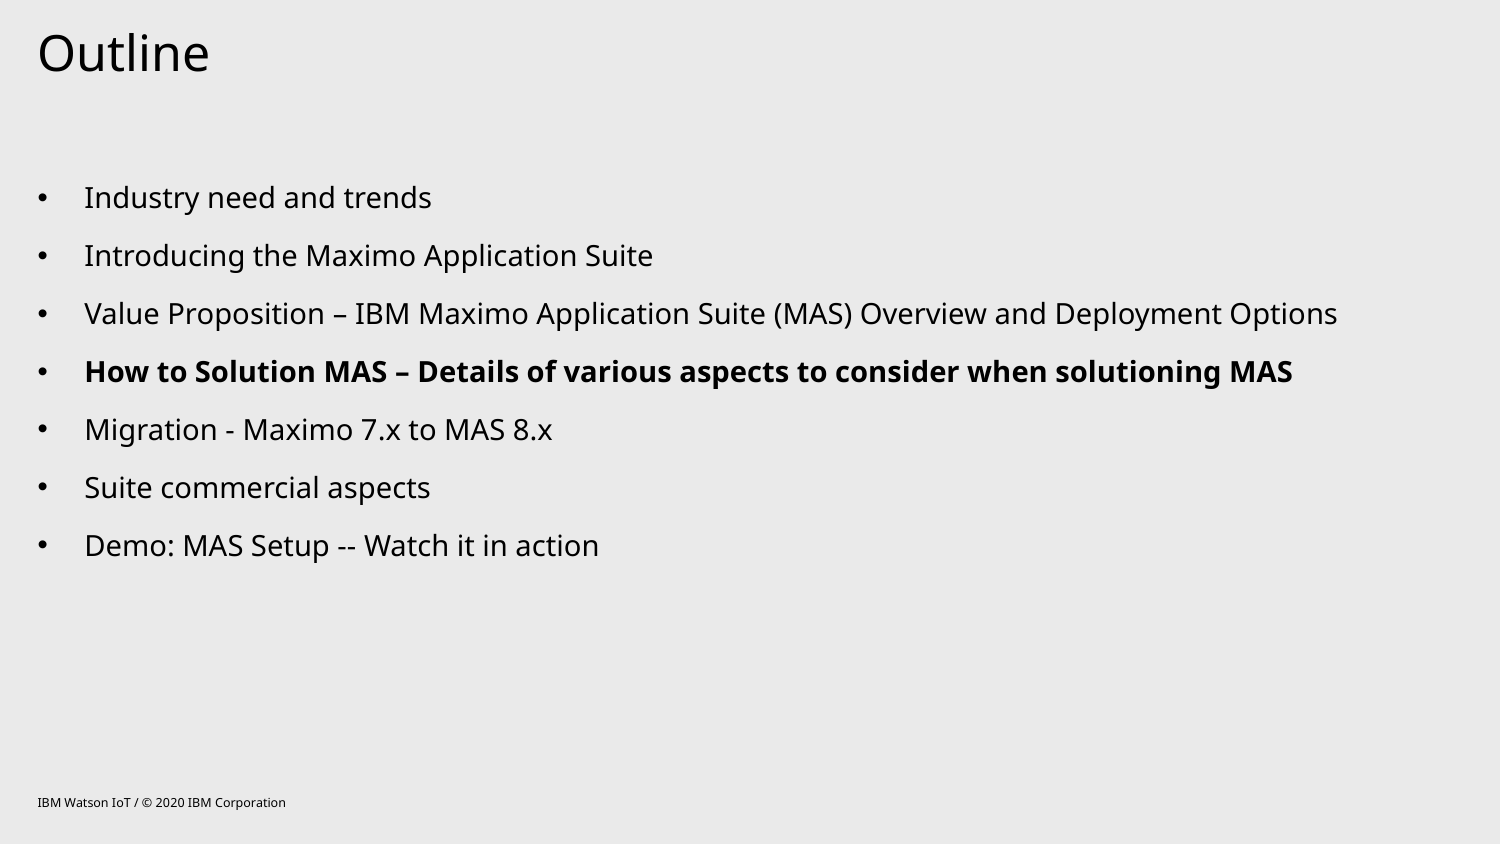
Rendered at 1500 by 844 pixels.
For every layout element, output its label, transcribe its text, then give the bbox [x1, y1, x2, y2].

footer IBM Watson IoT / © 2020 IBM Corporation [37, 791, 1088, 815]
title Outline [37, 28, 1158, 179]
list Industry need and trends Introducing the Maximo Application Suite Value Proposition – IBM Maximo Application Suite (MAS) Overview and Deployment Options How to Solution MAS – Details of various aspects to consider when solutioning MAS Migration - Maximo 7.x to MAS 8.x Suite commercial aspects Demo: MAS Setup -- Watch it in action [37, 179, 1439, 712]
